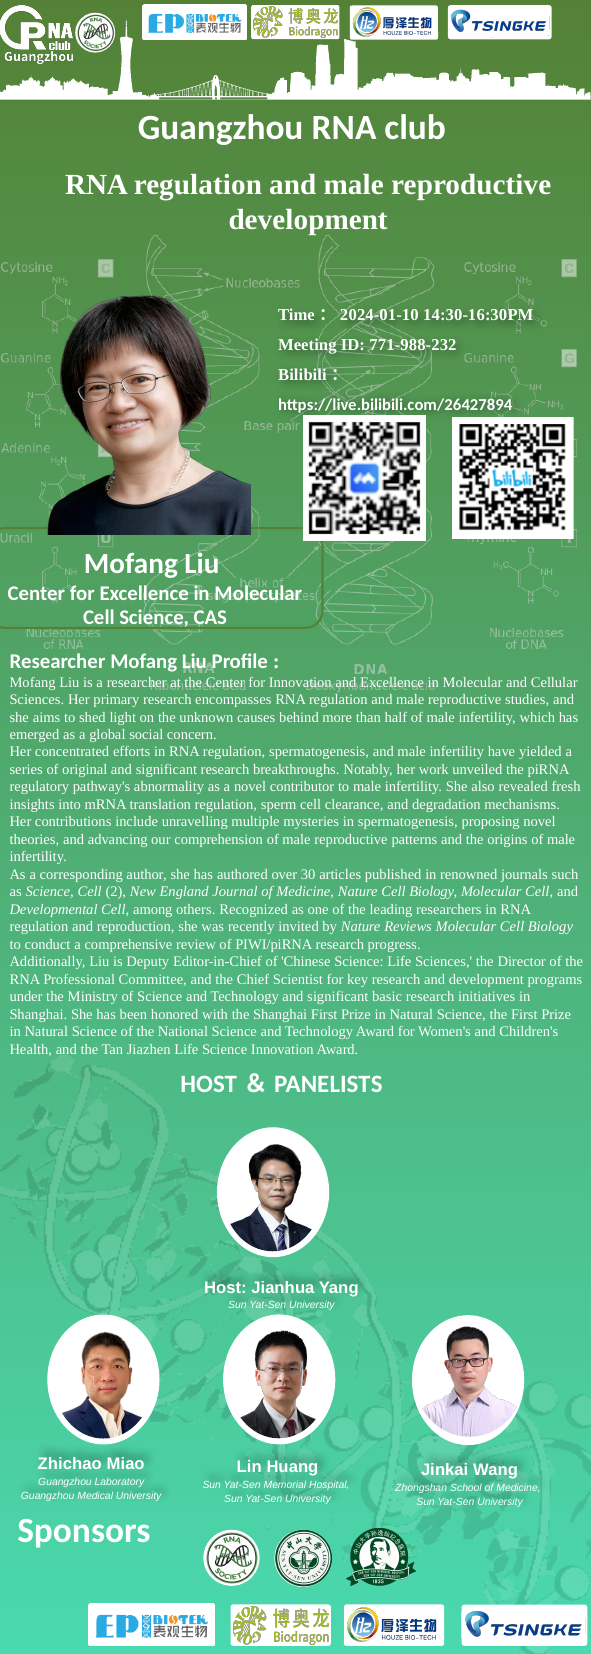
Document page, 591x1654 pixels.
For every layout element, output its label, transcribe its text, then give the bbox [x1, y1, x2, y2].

picture [337, 1602, 446, 1647]
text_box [216, 1126, 330, 1258]
picture [253, 6, 338, 38]
picture [88, 1603, 215, 1646]
picture [461, 1604, 588, 1646]
text_box Mofang Liu Center for Excellence in Molecular Cell Science, CAS [0, 528, 323, 628]
text_box Host: Jianhua Yang Sun Yat-Sen University [179, 1258, 384, 1326]
text_box RNA regulation and male reproductive development [6, 171, 591, 230]
text_box Lin Huang Sun Yat-Sen Memorial Hospital, Sun Yat-Sen University [179, 1437, 369, 1534]
text_box Jinkai Wang Zhongshan School of Medicine, Sun Yat-Sen University [371, 1440, 568, 1537]
picture [346, 1528, 416, 1587]
picture [302, 415, 426, 541]
picture [274, 1529, 333, 1588]
picture [464, 1609, 584, 1639]
text_box Researcher Mofang Liu Profile : Mofang Liu is a researcher at the Center for Innovation and Excellence in Molecular and Cellular Sciences. Her primary research encompasses RNA regulation and male reproductive studies, and she aims to shed light on the unknown causes behind more than half of male infertility, which has emerged as a global social concern. Her concentrated efforts in RNA regulation, spermatogenesis, and male infertility have yielded a series of original and significant research breakthroughs. Notably, her work unveiled the piRNA regulatory pathway's abnormality as a novel contributor to male infertility. She also revealed fresh insights into mRNA translation regulation, sperm cell clearance, and degradation mechanisms. Her contributions include unravelling multiple mysteries in spermatogenesis, proposing novel theories, and advancing our comprehension of male reproductive patterns and the origins of male infertility. As a corresponding author, she has authored over 30 articles published in renowned journals such as Science, Cell (2), New England Journal of Medicine, Nature Cell Biology, Molecular Cell, and Developmental Cell, among others. Recognized as one of the leading researchers in RNA regulation and reproduction, she was recently invited by Nature Reviews Molecular Cell Biology to conduct a comprehensive review of PIWI/piRNA research progress. Additionally, Liu is Deputy Editor-in-Chief of 'Chinese Science: Life Sciences,' the Director of the RNA Professional Committee, and the Chief Scientist for key research and development programs under the Ministry of Science and Technology and significant basic research initiatives in Shanghai. She has been honored with the Shanghai First Prize in Natural Science, the First Prize in Natural Science of the National Science and Technology Award for Women's and Children's Health, and the Tan Jiazhen Life Science Innovation Award. [0, 640, 591, 1082]
picture [142, 4, 247, 40]
text_box Time：2024-01-10 14:30-16:30PM Meeting ID: 771-988-232 Bilibili： https://live.bilibili.com/26427894 [264, 287, 591, 422]
text_box Zhichao Miao Guangzhou Laboratory Guangzhou Medical University [0, 1435, 177, 1504]
picture [233, 1606, 329, 1645]
text_box Sponsors [0, 1504, 230, 1552]
picture [0, 5, 116, 65]
picture [451, 417, 574, 539]
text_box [411, 1313, 526, 1446]
picture [203, 1529, 260, 1587]
text_box HOST＆PANELISTS [86, 1082, 476, 1120]
picture [26, 284, 251, 536]
picture [344, 3, 440, 41]
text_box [47, 1314, 160, 1445]
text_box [222, 1314, 336, 1445]
picture [447, 5, 552, 40]
